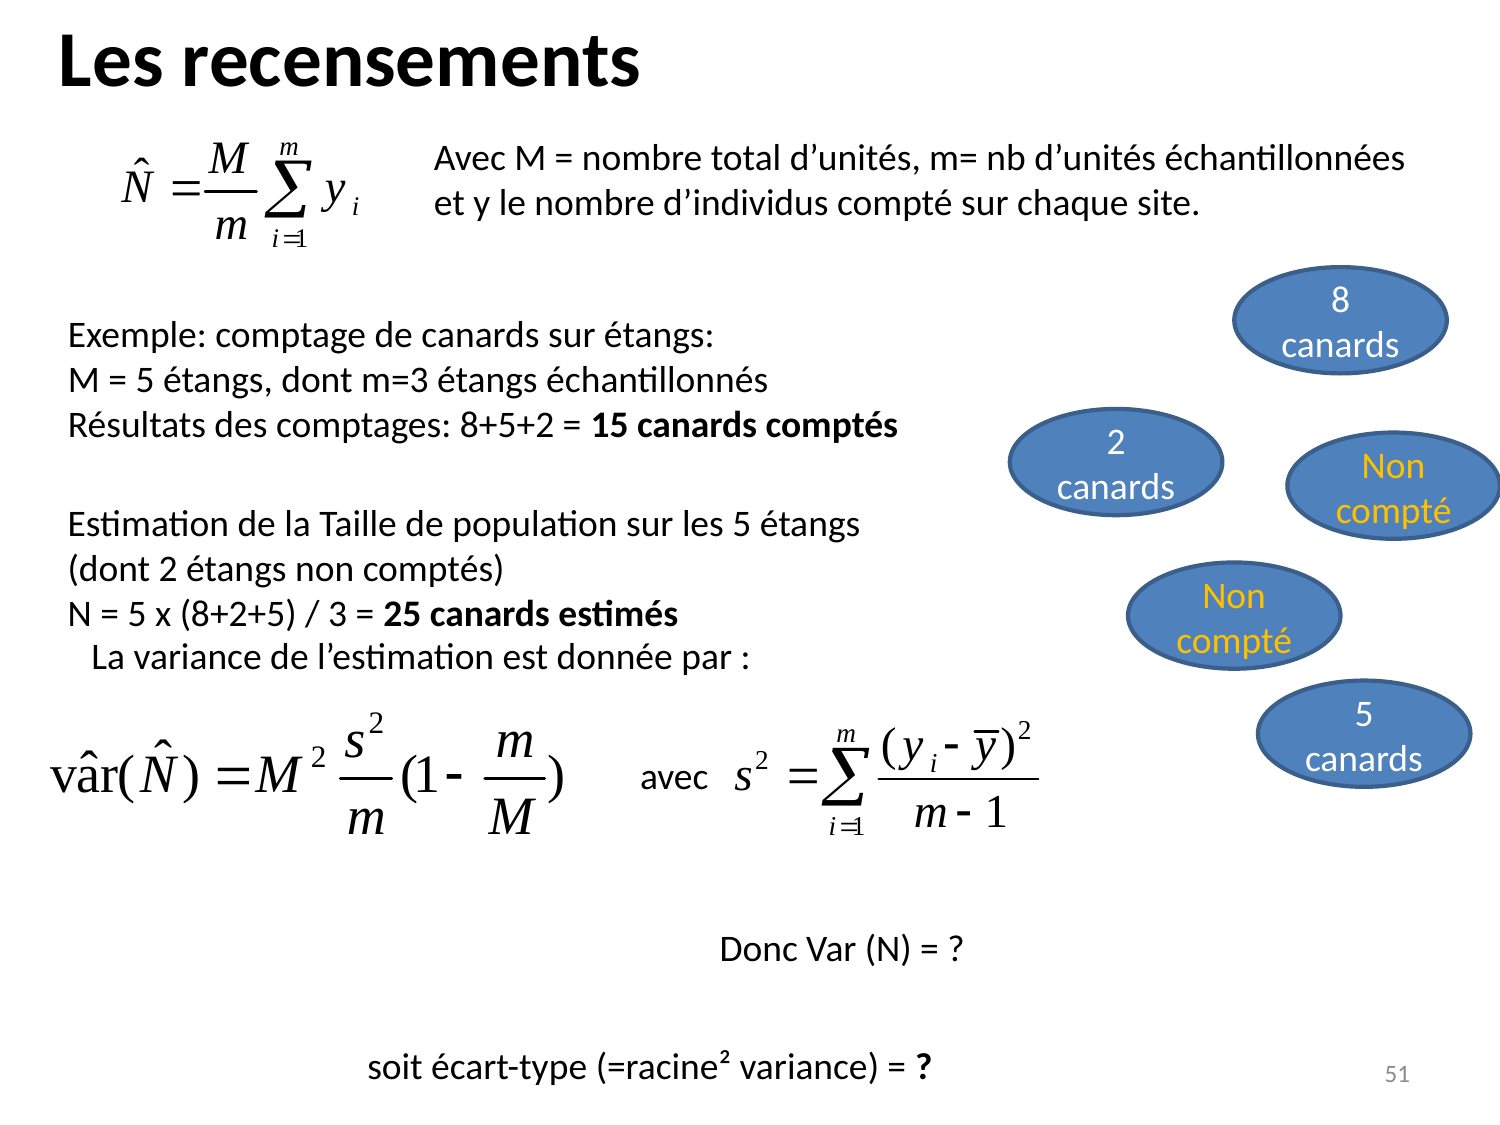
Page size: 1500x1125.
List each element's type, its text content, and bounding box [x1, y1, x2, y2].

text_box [726, 707, 1050, 847]
text_box 5 canards [1255, 678, 1473, 789]
text_box Exemple: comptage de canards sur étangs: M = 5 étangs, dont m=3 étangs échantillonnés Résultats des comptages: 8+5+2 = 15 canards comptés [53, 302, 1447, 453]
text_box Avec M = nombre total d’unités, m= nb d’unités échantillonnées et y le nombre d’individus compté sur chaque site. [419, 125, 1459, 231]
slide_number 51 [1074, 1042, 1425, 1103]
text_box 2 canards [1007, 406, 1225, 518]
text_box Donc Var (N) = ? [704, 916, 980, 977]
text_box Les recensements [44, 0, 657, 110]
text_box La variance de l’estimation est donnée par : [76, 624, 767, 685]
text_box avec [625, 744, 720, 805]
text_box Non compté [1125, 560, 1343, 671]
text_box 8 canards [1232, 265, 1449, 376]
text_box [40, 696, 573, 847]
text_box Non compté [1285, 430, 1500, 541]
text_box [111, 125, 373, 258]
text_box Estimation de la Taille de population sur les 5 étangs (dont 2 étangs non comptés) N = 5 x (8+2+5) / 3 = 25 canards estimés [53, 491, 880, 642]
text_box soit écart-type (=racine² variance) = ? [352, 1034, 948, 1095]
